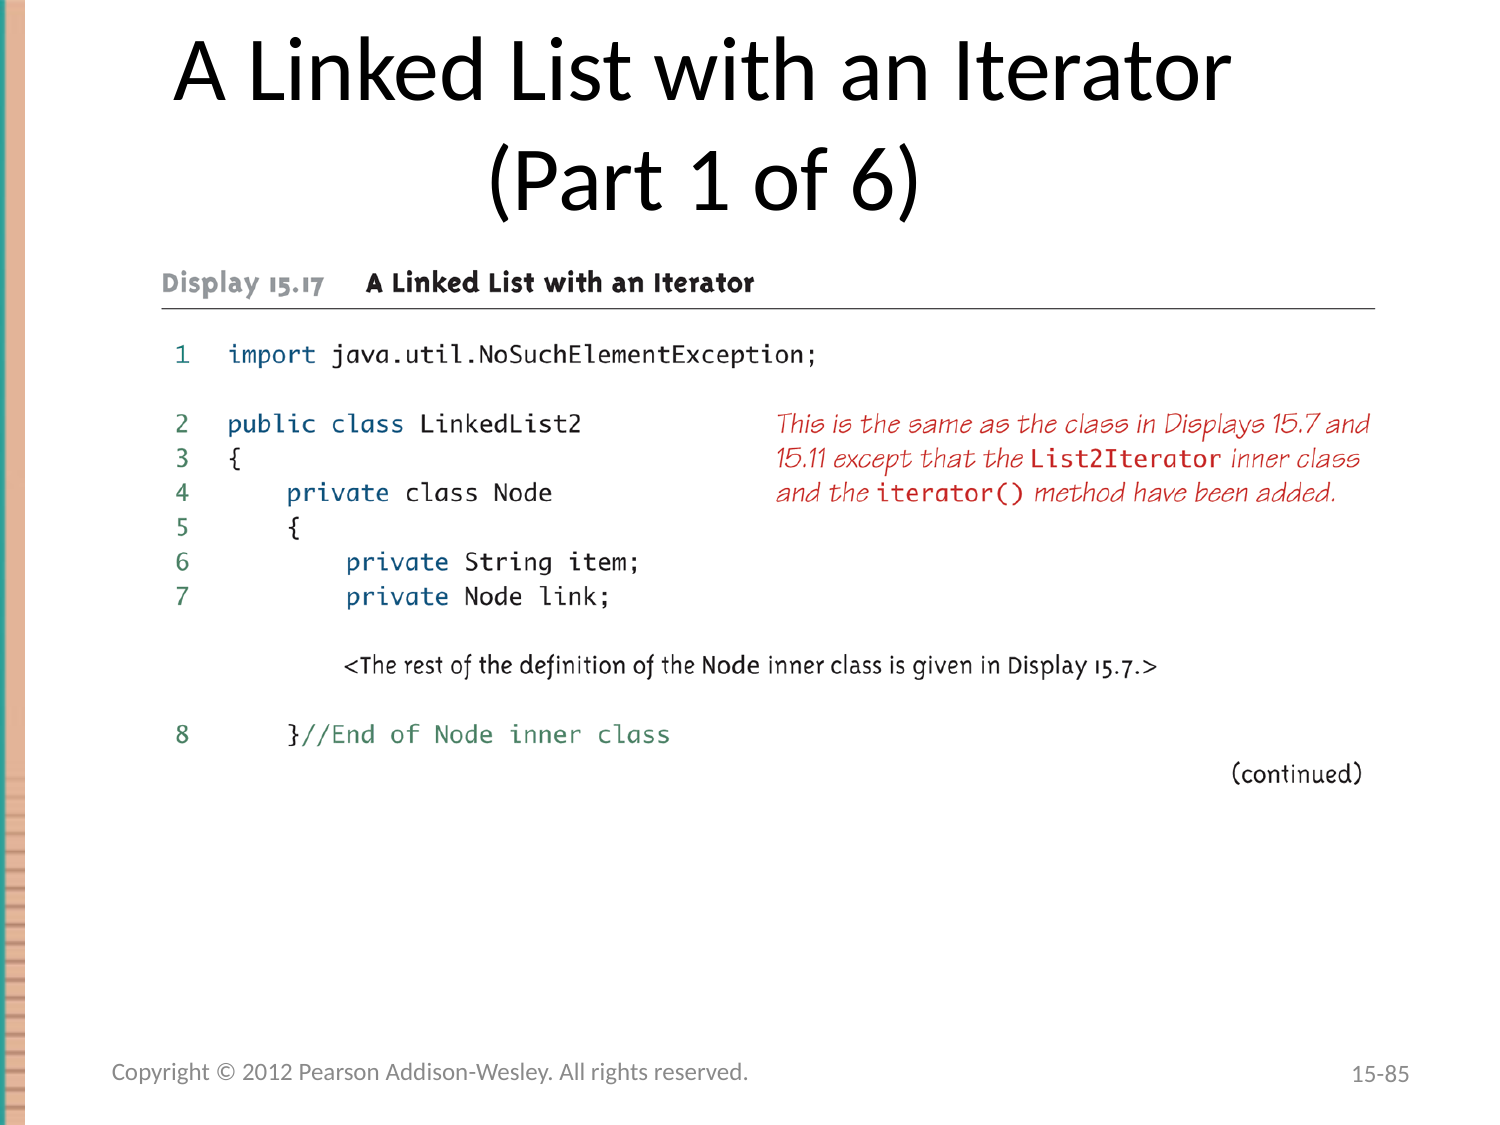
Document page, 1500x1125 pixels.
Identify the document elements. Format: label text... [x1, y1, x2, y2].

picture [130, 256, 1407, 799]
picture [0, 0, 25, 1125]
footer Copyright © 2012 Pearson Addison-Wesley. All rights reserved. [75, 1040, 788, 1100]
title A Linked List with an Iterator (Part 1 of 6) [149, 24, 1260, 213]
slide_number 15-85 [1074, 1042, 1425, 1103]
